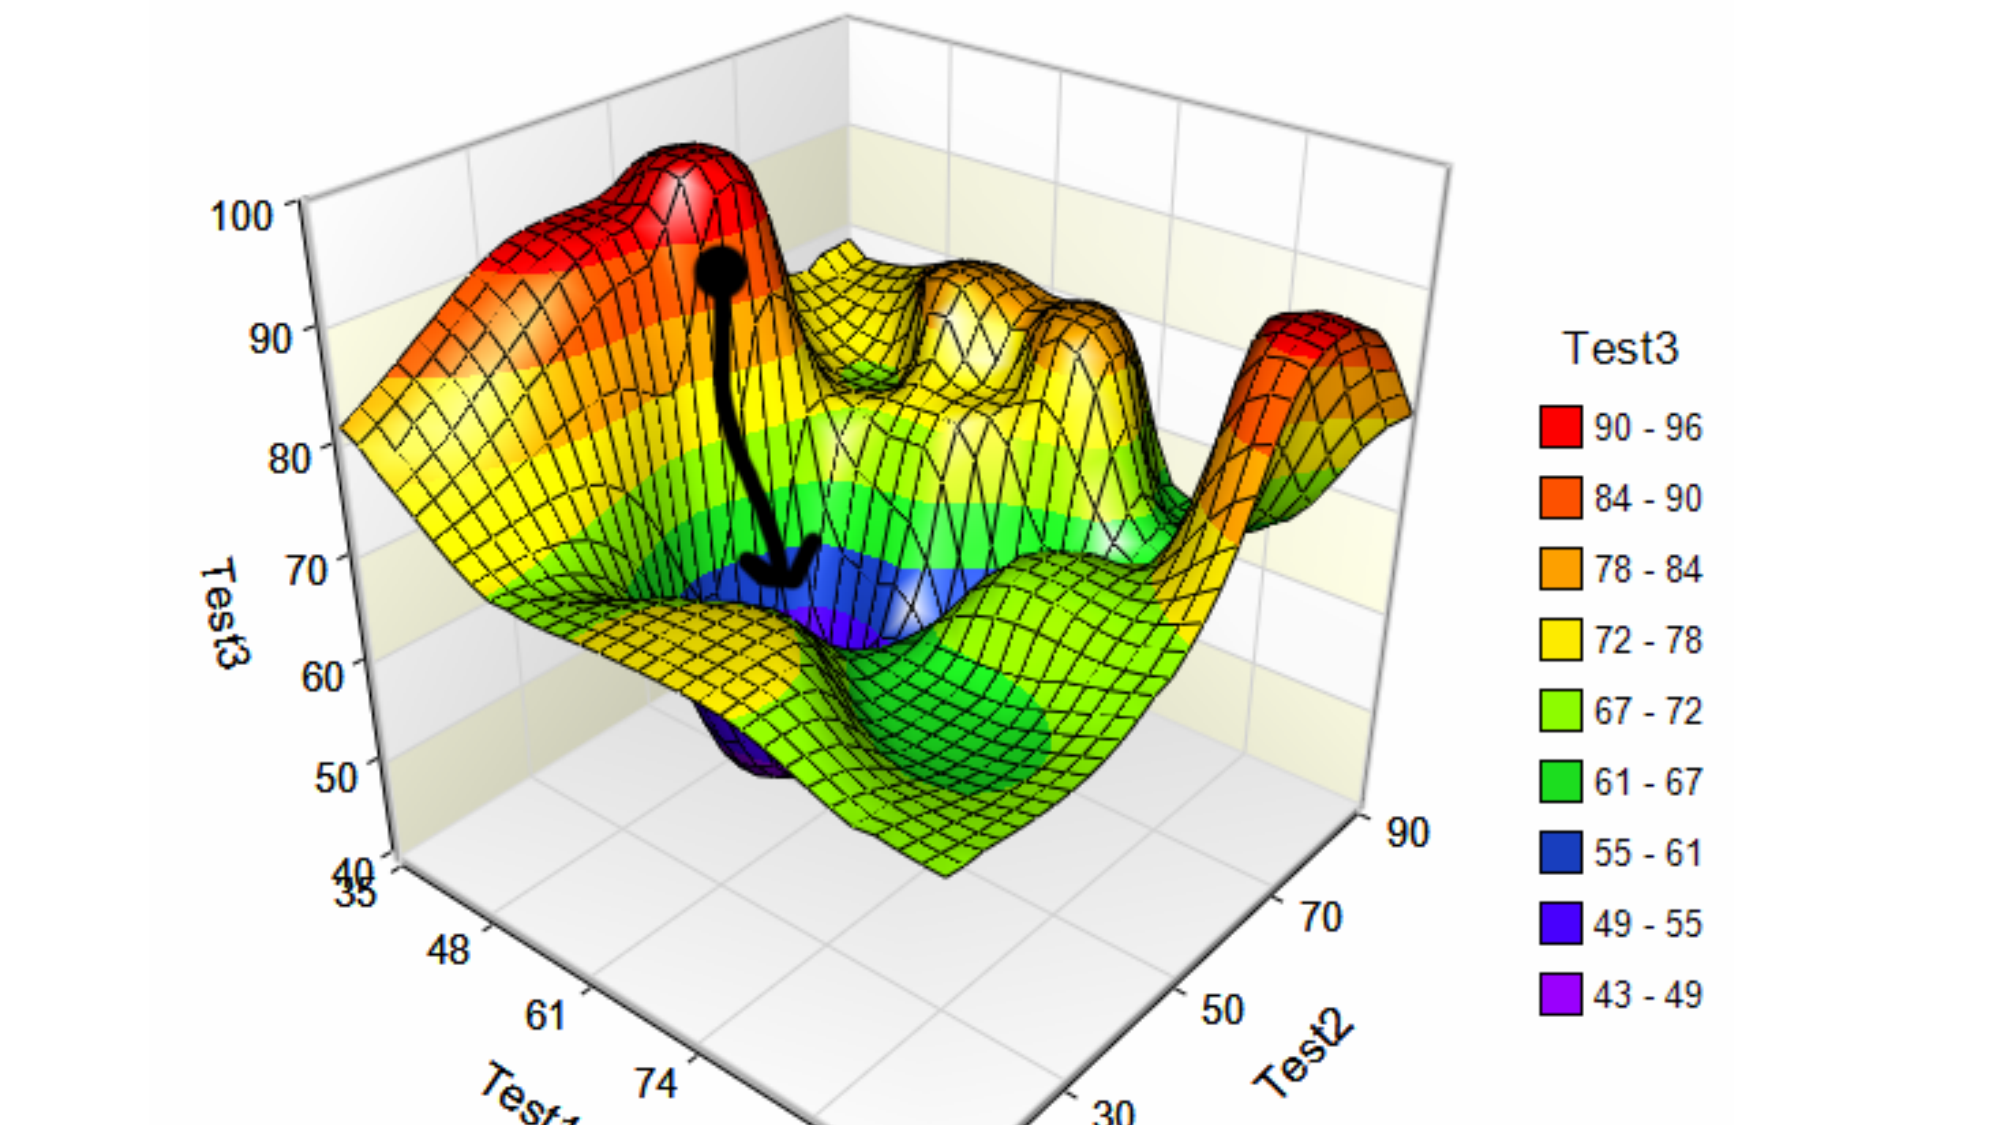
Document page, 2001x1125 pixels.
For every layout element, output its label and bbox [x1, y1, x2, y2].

list [149, 0, 1734, 1125]
